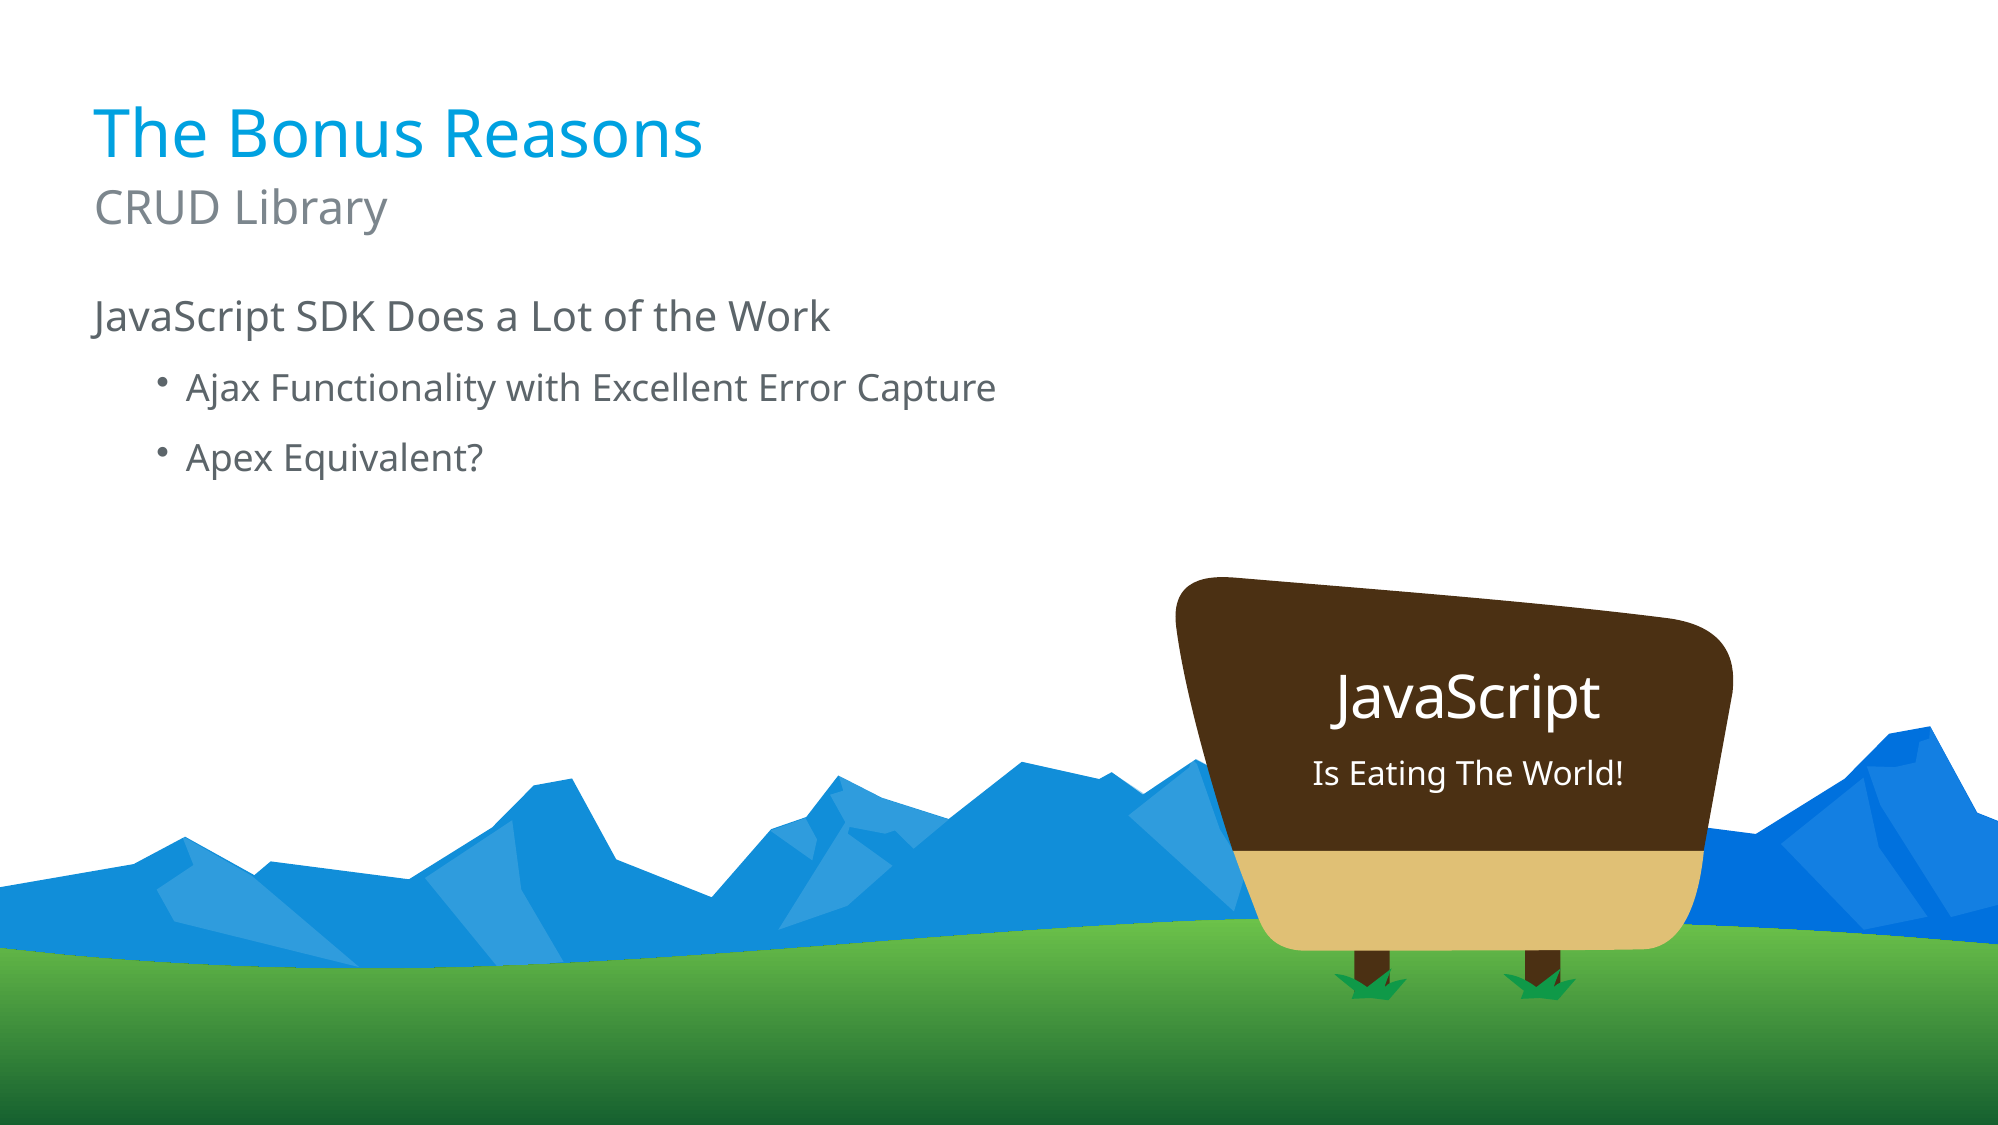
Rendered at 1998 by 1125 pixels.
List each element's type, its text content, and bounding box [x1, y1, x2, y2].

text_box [1175, 576, 1734, 1001]
list JavaScript SDK Does a Lot of the Work Ajax Functionality with Excellent Error Capture Apex Equivalent? [93, 288, 1907, 527]
text_box CRUD Library [93, 177, 1906, 238]
title The Bonus Reasons [93, 9, 1907, 174]
